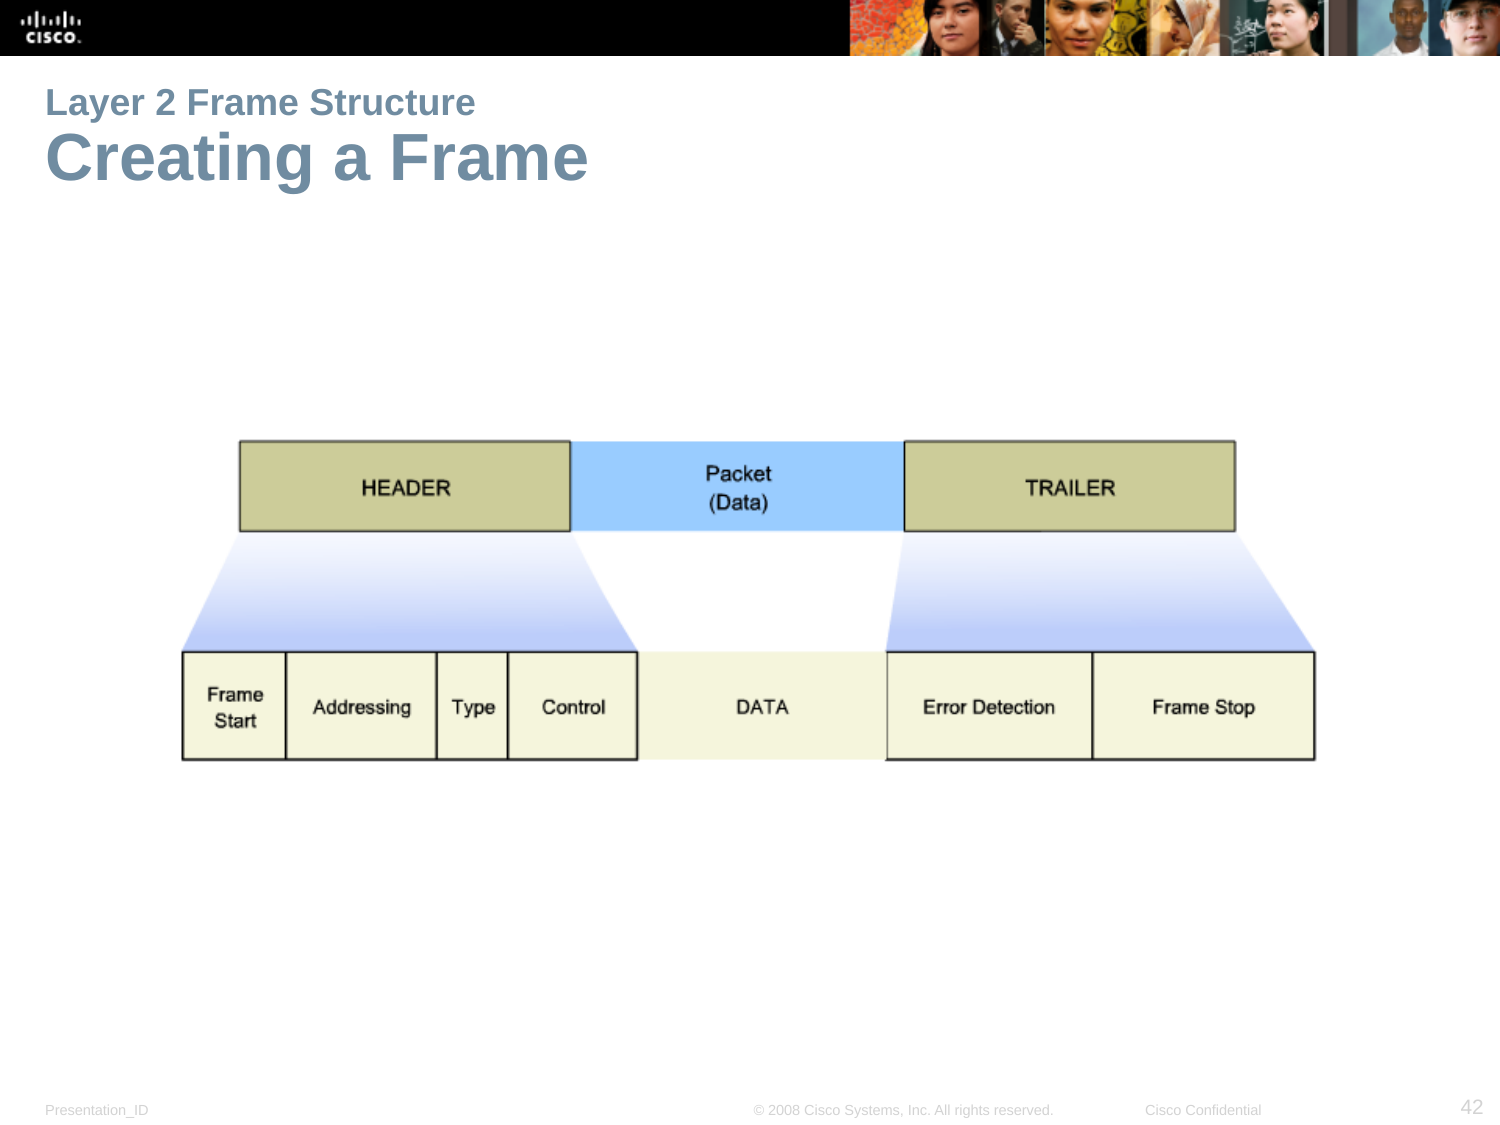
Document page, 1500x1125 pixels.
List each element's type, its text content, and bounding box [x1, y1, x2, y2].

picture [0, 0, 1500, 56]
title Layer 2 Frame Structure Creating a Frame [31, 64, 1471, 203]
picture [173, 437, 1326, 763]
